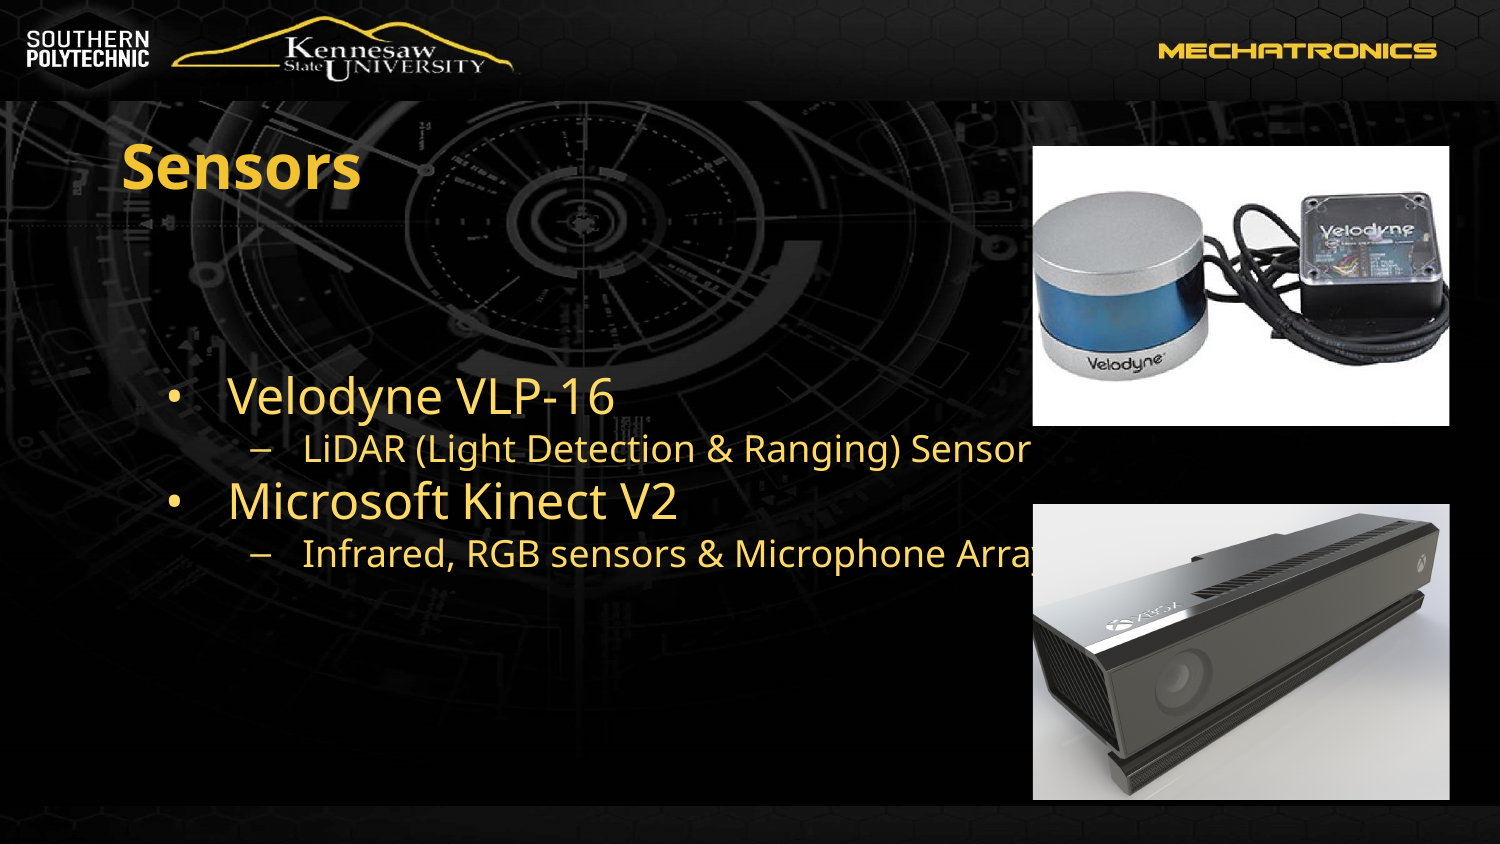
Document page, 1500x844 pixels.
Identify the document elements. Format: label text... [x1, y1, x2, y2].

list Velodyne VLP-16 LiDAR (Light Detection & Ranging) Sensor Microsoft Kinect V2 Infrared, RGB sensors & Microphone Array [137, 225, 1425, 775]
picture [0, 0, 1500, 844]
title Sensors [106, 103, 1394, 225]
